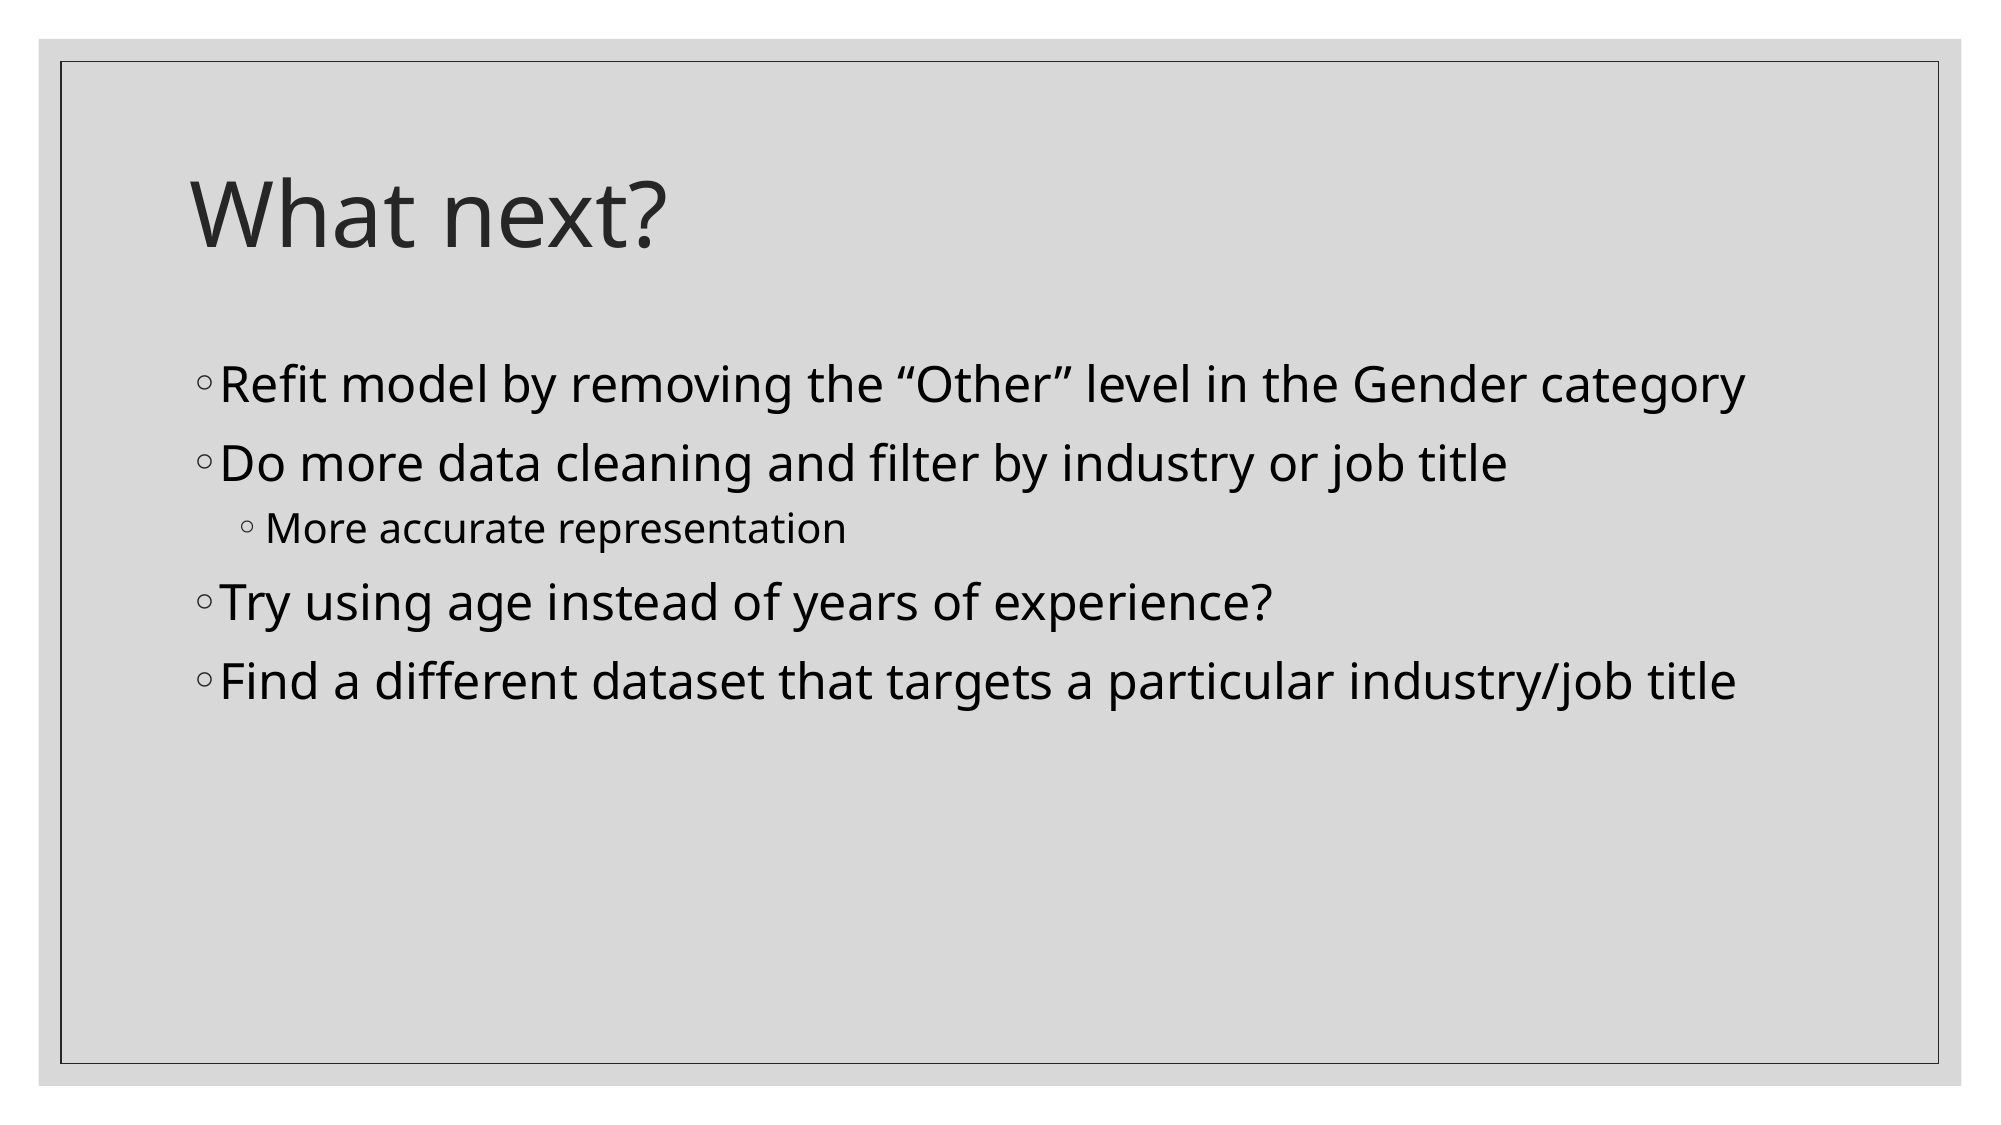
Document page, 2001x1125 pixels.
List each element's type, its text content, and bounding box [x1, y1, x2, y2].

list Refit model by removing the “Other” level in the Gender category Do more data cleaning and filter by industry or job title More accurate representation Try using age instead of years of experience? Find a different dataset that targets a particular industry/job title [174, 345, 1825, 977]
title What next? [174, 105, 1825, 331]
